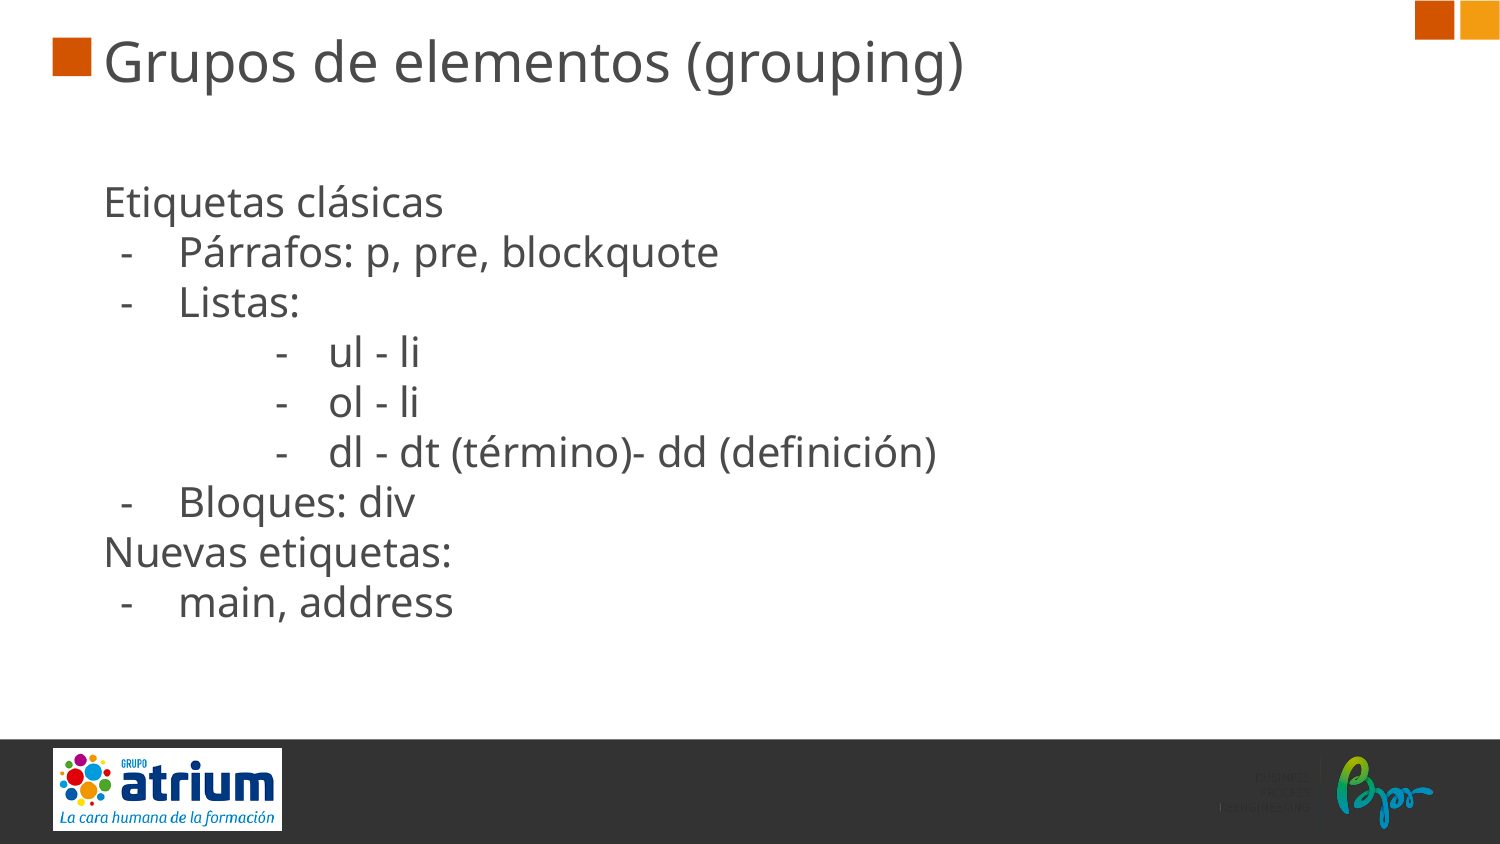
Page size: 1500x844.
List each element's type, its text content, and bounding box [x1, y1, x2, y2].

list Etiquetas clásicas Párrafos: p, pre, blockquote Listas: ul - li ol - li dl - dt (término)- dd (definición) Bloques: div Nuevas etiquetas: main, address [94, 167, 1075, 626]
title Grupos de elementos (grouping) [94, 17, 1381, 107]
picture [1211, 750, 1442, 836]
picture [53, 748, 282, 831]
